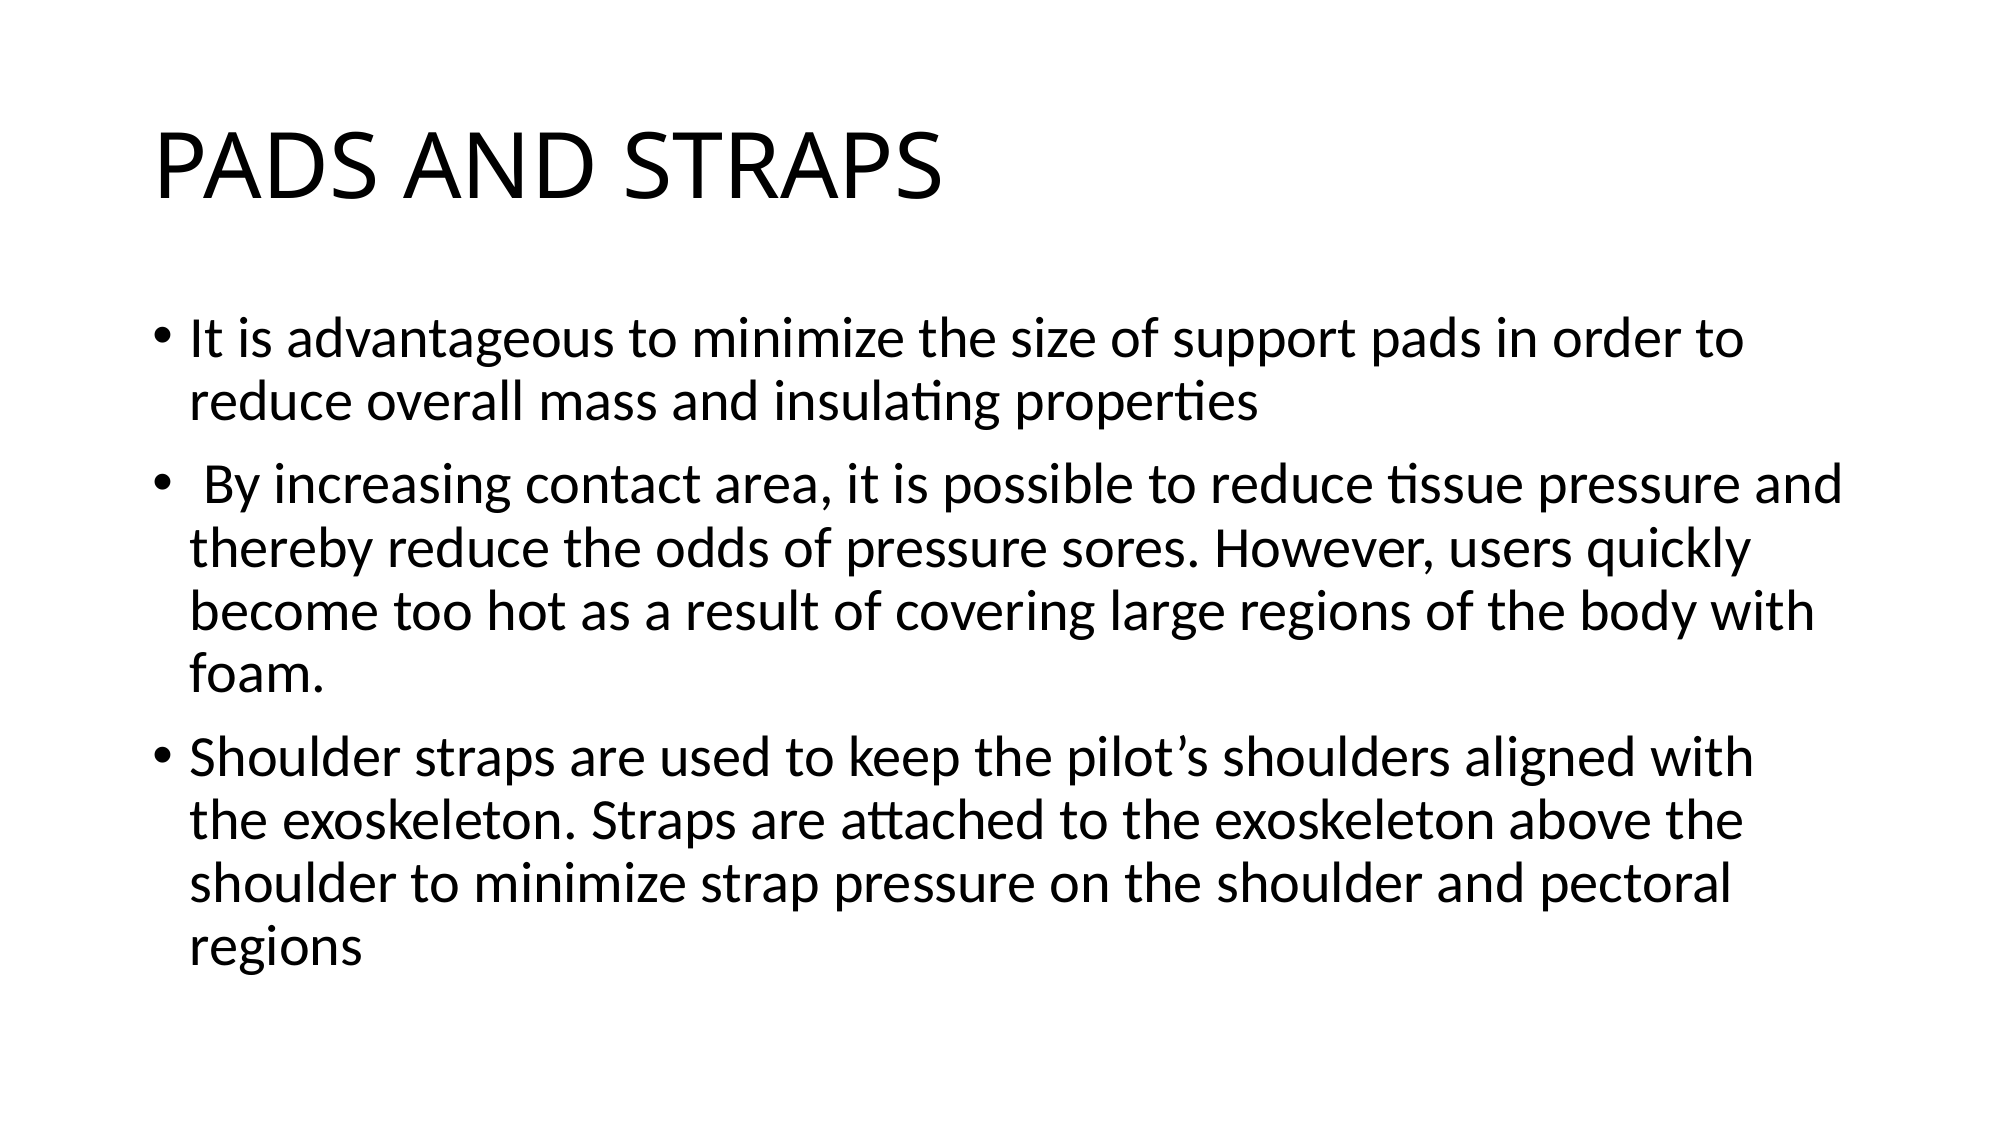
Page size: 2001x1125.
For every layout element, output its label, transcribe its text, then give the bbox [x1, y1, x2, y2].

list It is advantageous to minimize the size of support pads in order to reduce overall mass and insulating properties By increasing contact area, it is possible to reduce tissue pressure and thereby reduce the odds of pressure sores. However, users quickly become too hot as a result of covering large regions of the body with foam. Shoulder straps are used to keep the pilot’s shoulders aligned with the exoskeleton. Straps are attached to the exoskeleton above the shoulder to minimize strap pressure on the shoulder and pectoral regions [137, 299, 1863, 1014]
title PADS AND STRAPS [137, 59, 1863, 278]
